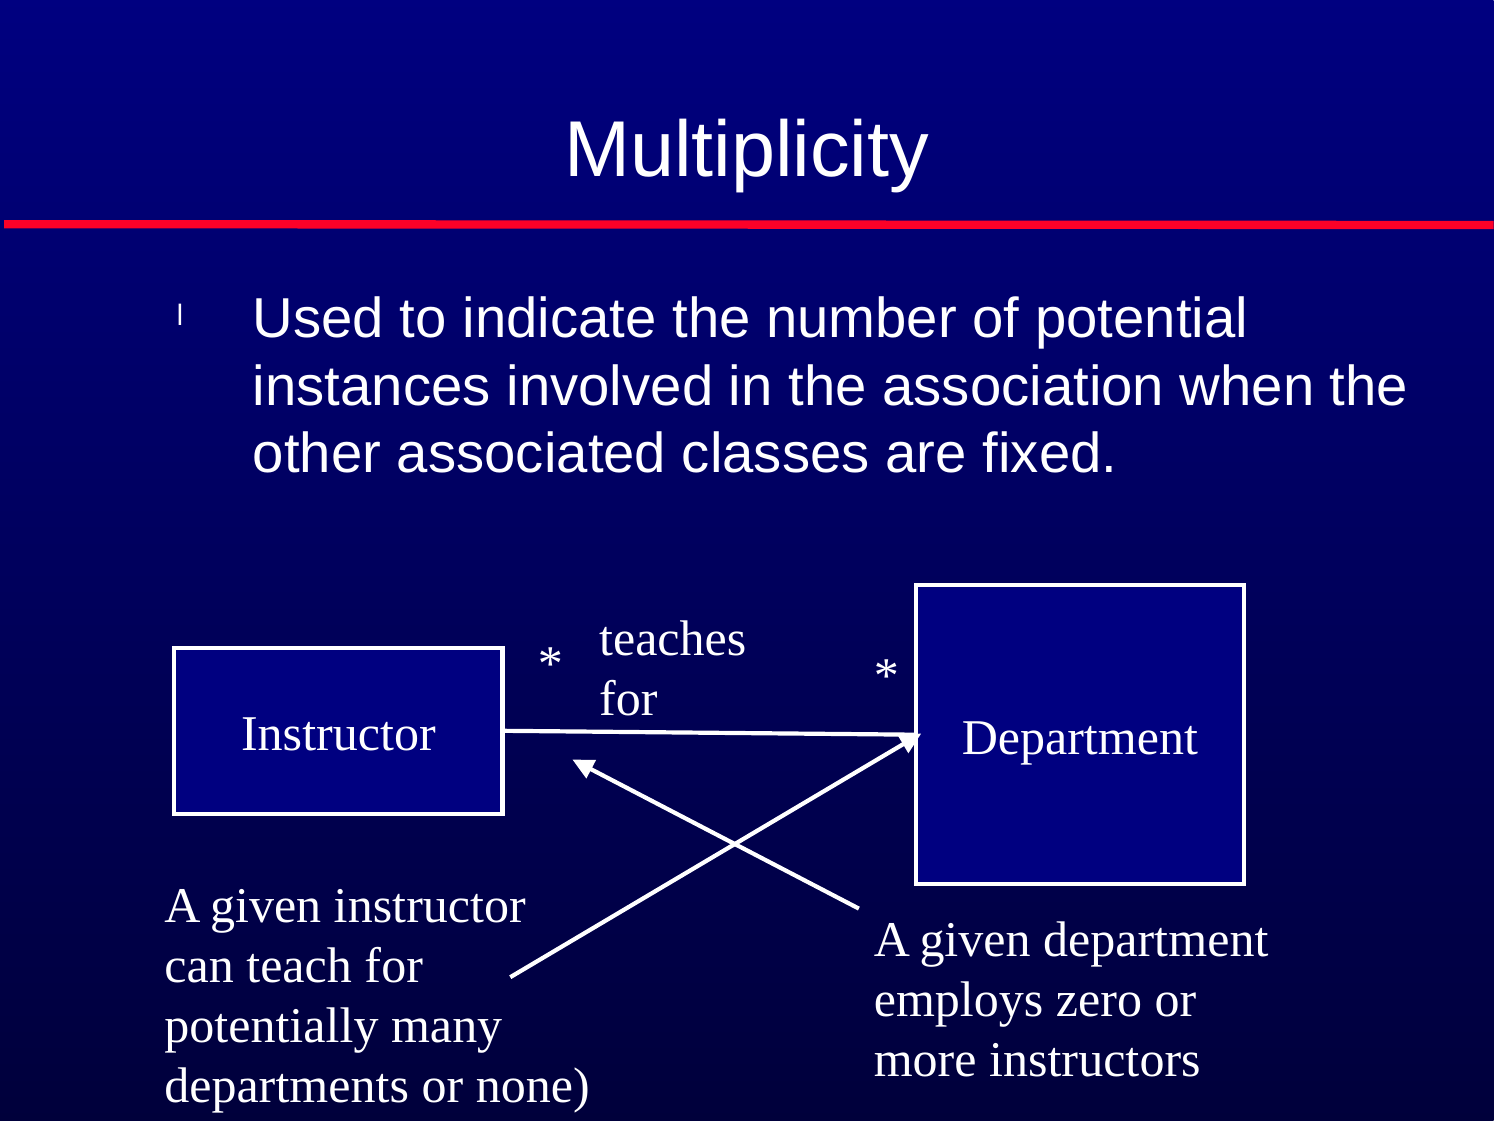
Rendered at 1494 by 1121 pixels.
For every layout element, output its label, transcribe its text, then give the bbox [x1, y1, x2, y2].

title Multiplicity [108, 49, 1385, 201]
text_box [149, 733, 922, 1120]
text_box Department [915, 585, 1245, 757]
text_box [515, 590, 917, 698]
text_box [572, 759, 1290, 1093]
list Used to indicate the number of potential instances involved in the association when the other associated classes are fixed. [161, 273, 1438, 470]
text_box Instructor [174, 647, 503, 731]
text_box teaches for [584, 707, 832, 730]
